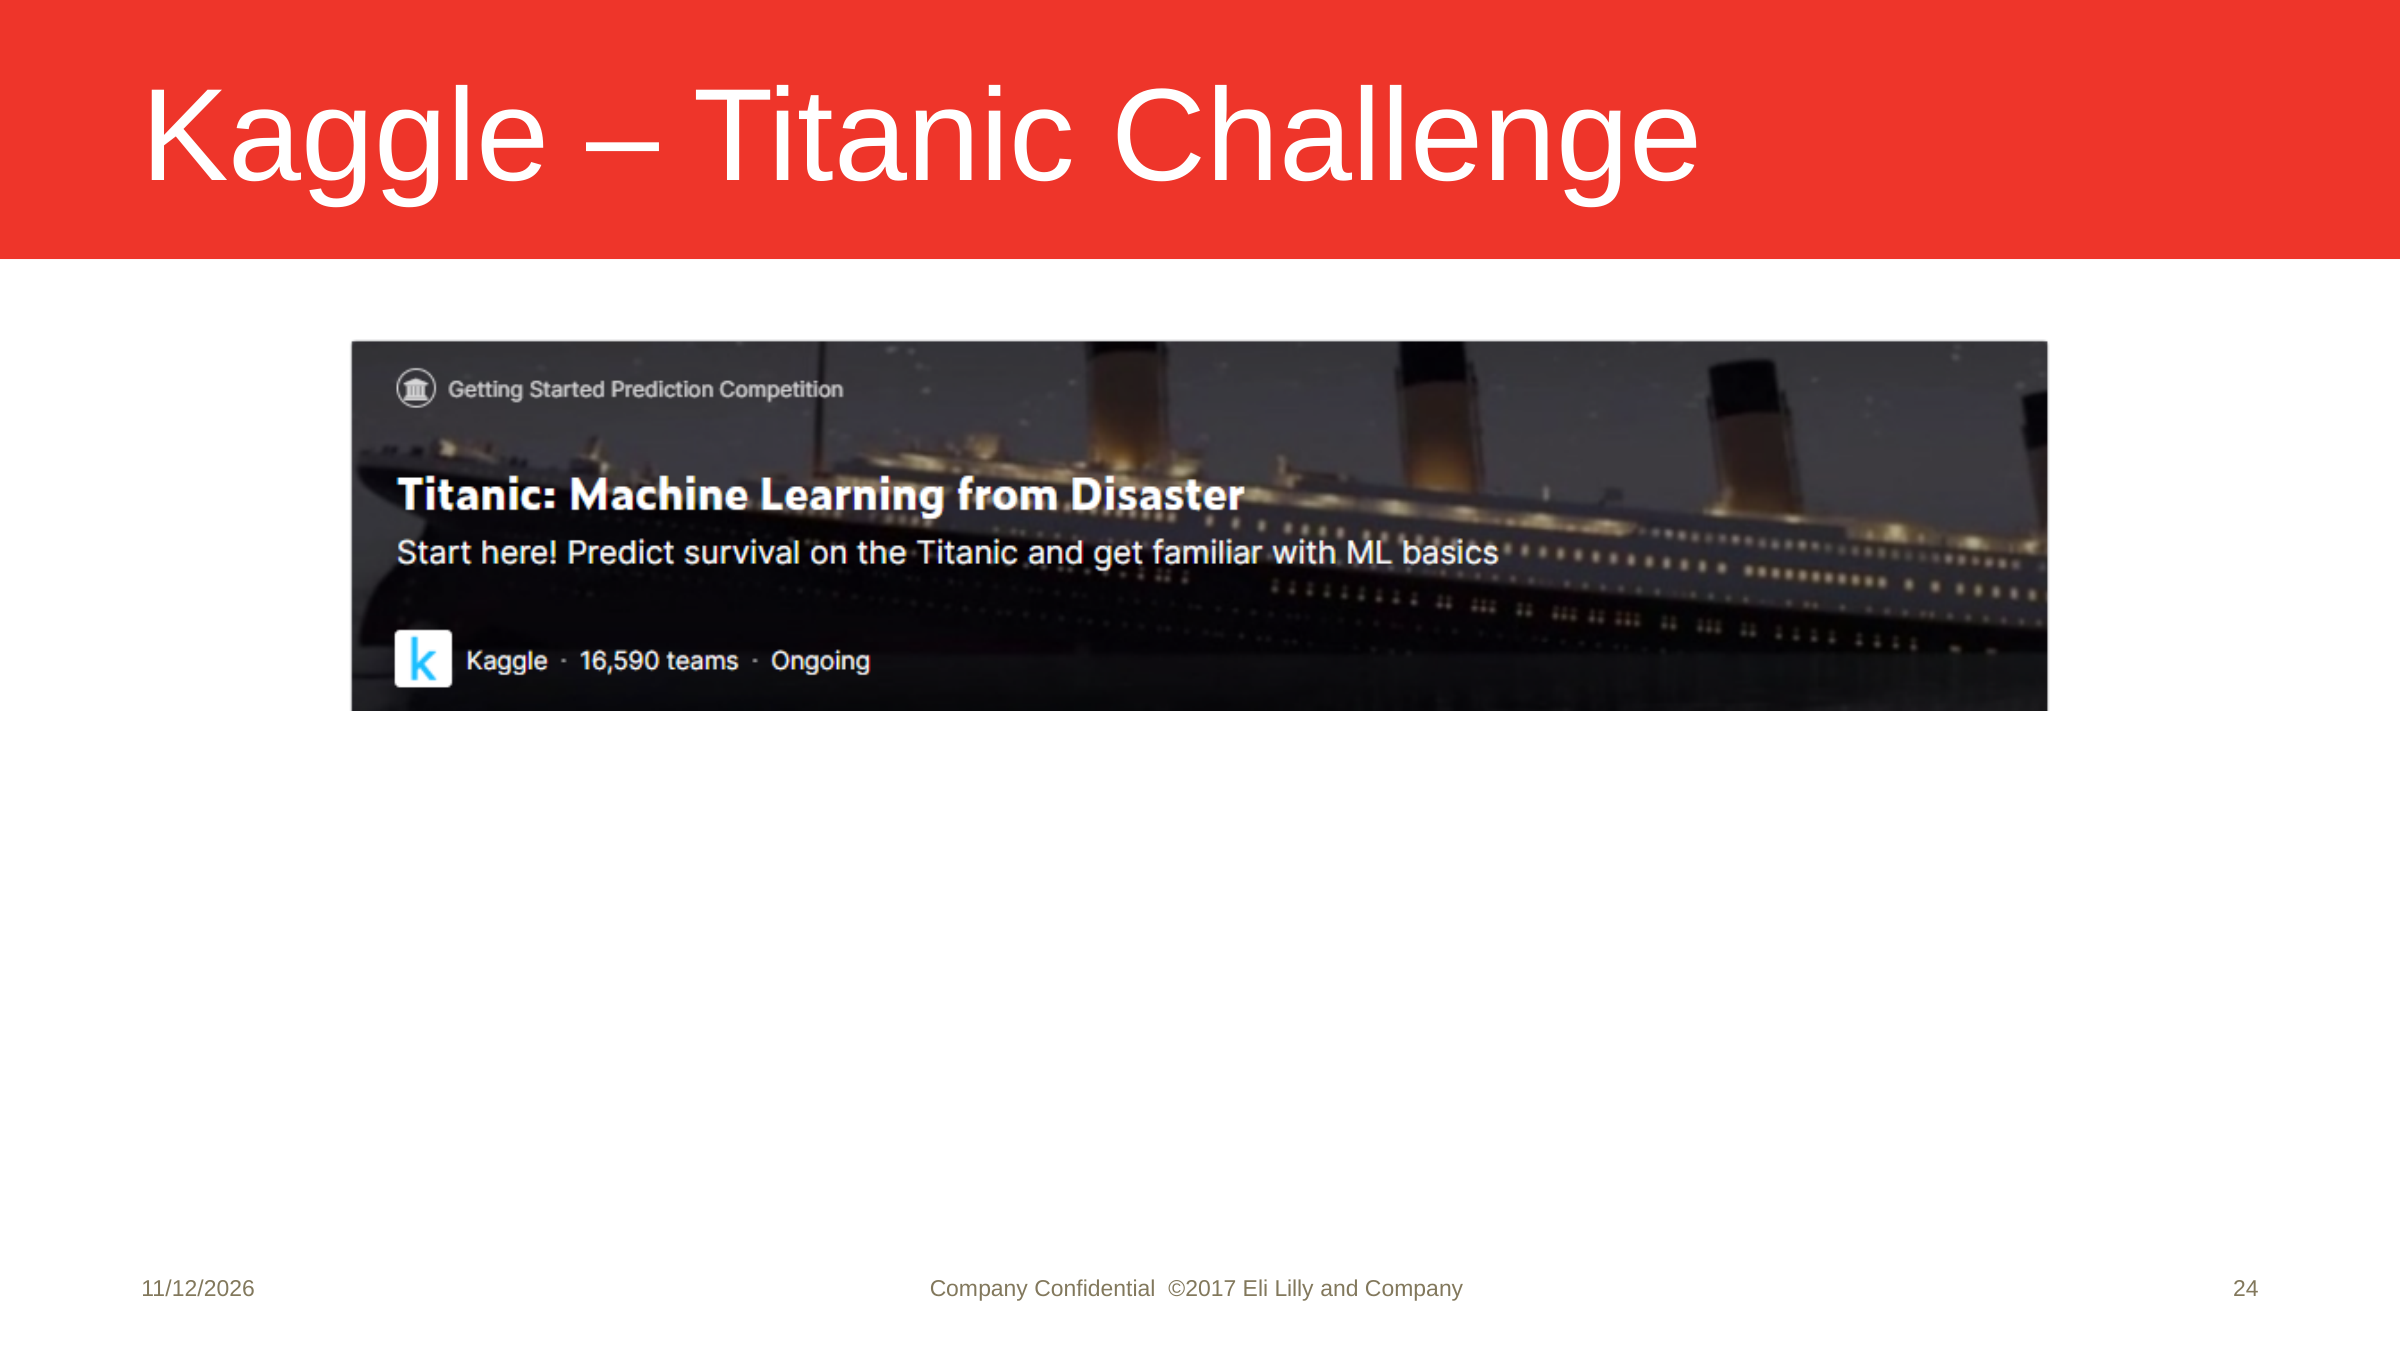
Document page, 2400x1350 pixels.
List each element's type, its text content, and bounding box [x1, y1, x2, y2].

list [329, 322, 2071, 711]
footer Company Confidential ©2017 Eli Lilly and Company [819, 1251, 1580, 1324]
picture [0, 0, 2400, 1350]
slide_number 24 [1719, 1251, 2280, 1324]
title Kaggle – Titanic Challenge [120, 15, 2280, 241]
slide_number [120, 1251, 680, 1324]
